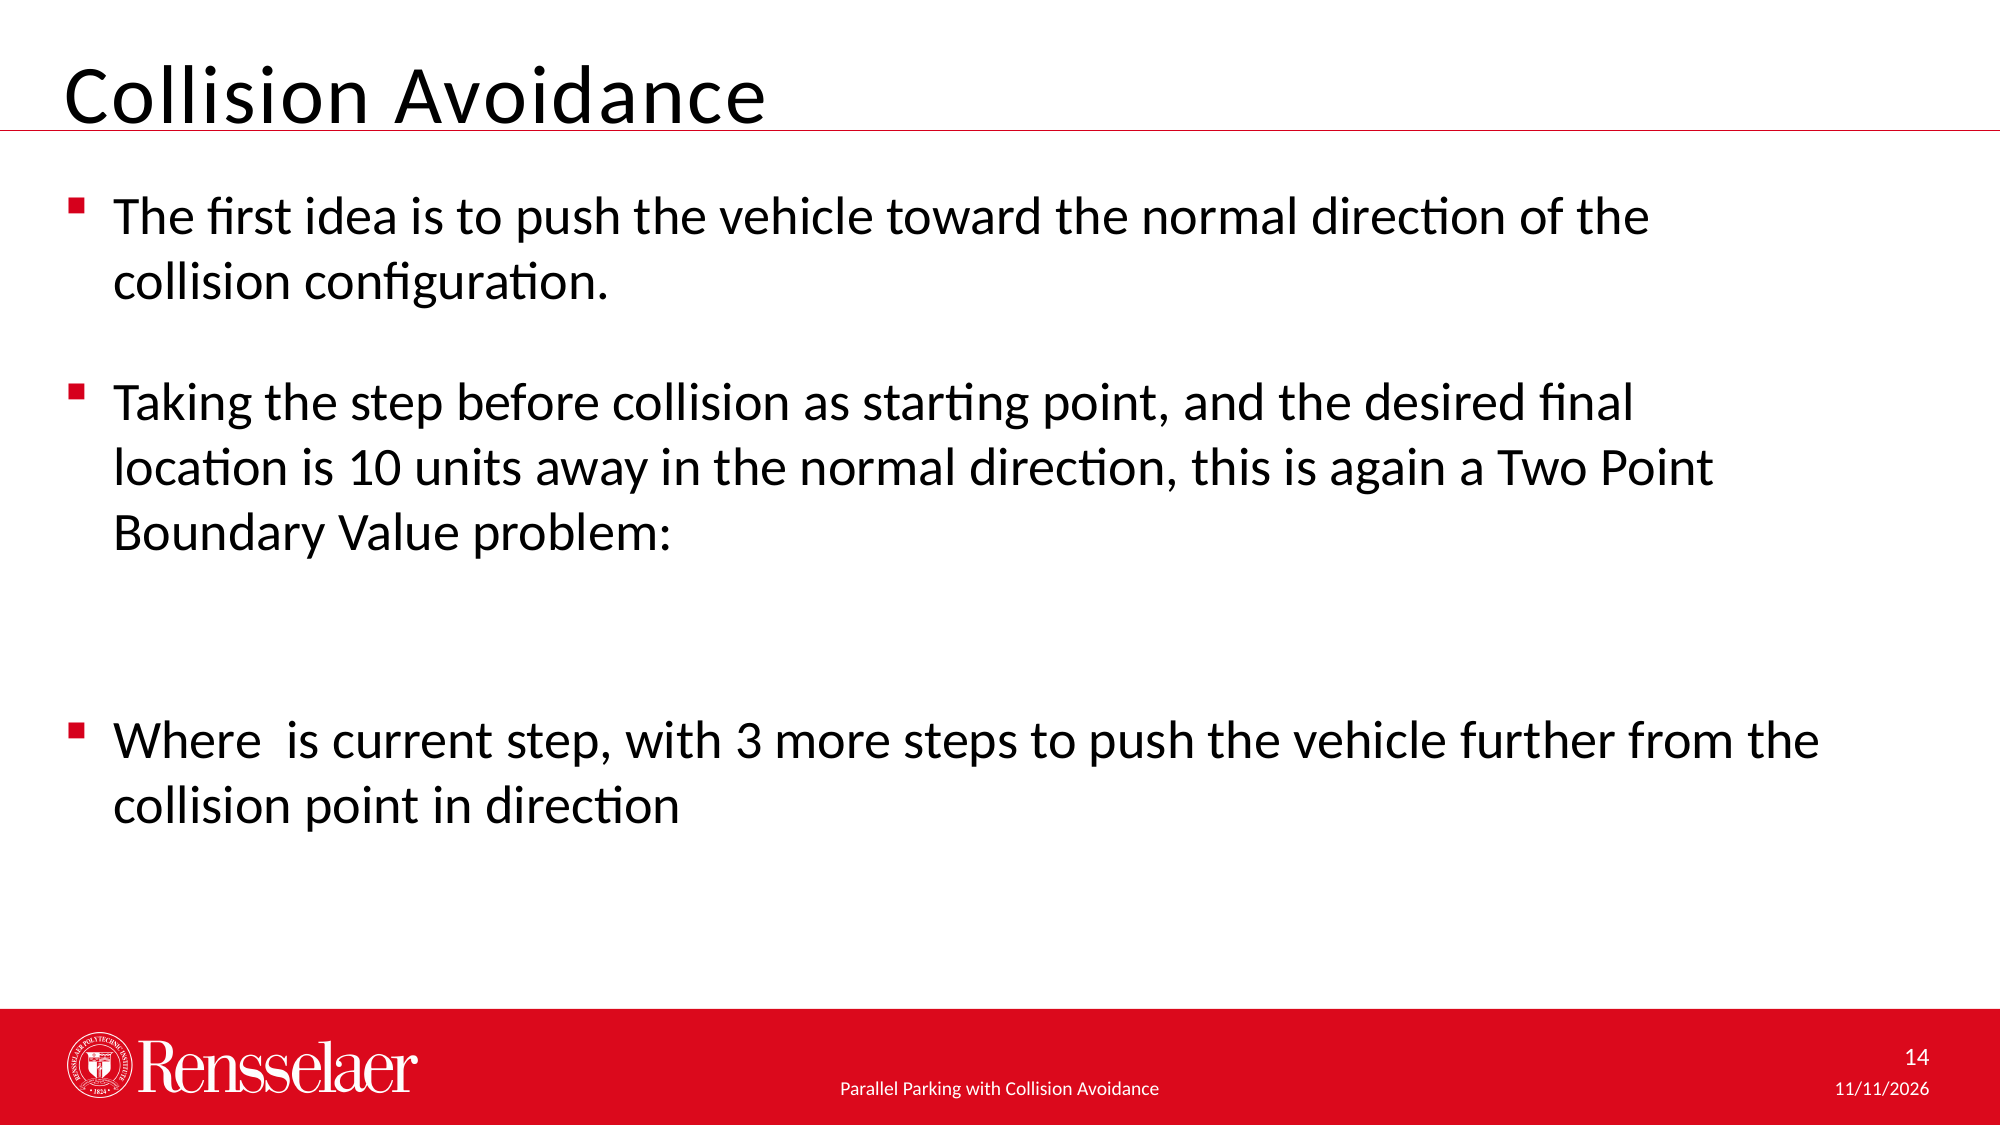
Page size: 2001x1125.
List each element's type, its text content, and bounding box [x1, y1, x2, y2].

picture [67, 1032, 418, 1098]
list Collision Avoidance [49, 44, 1870, 131]
